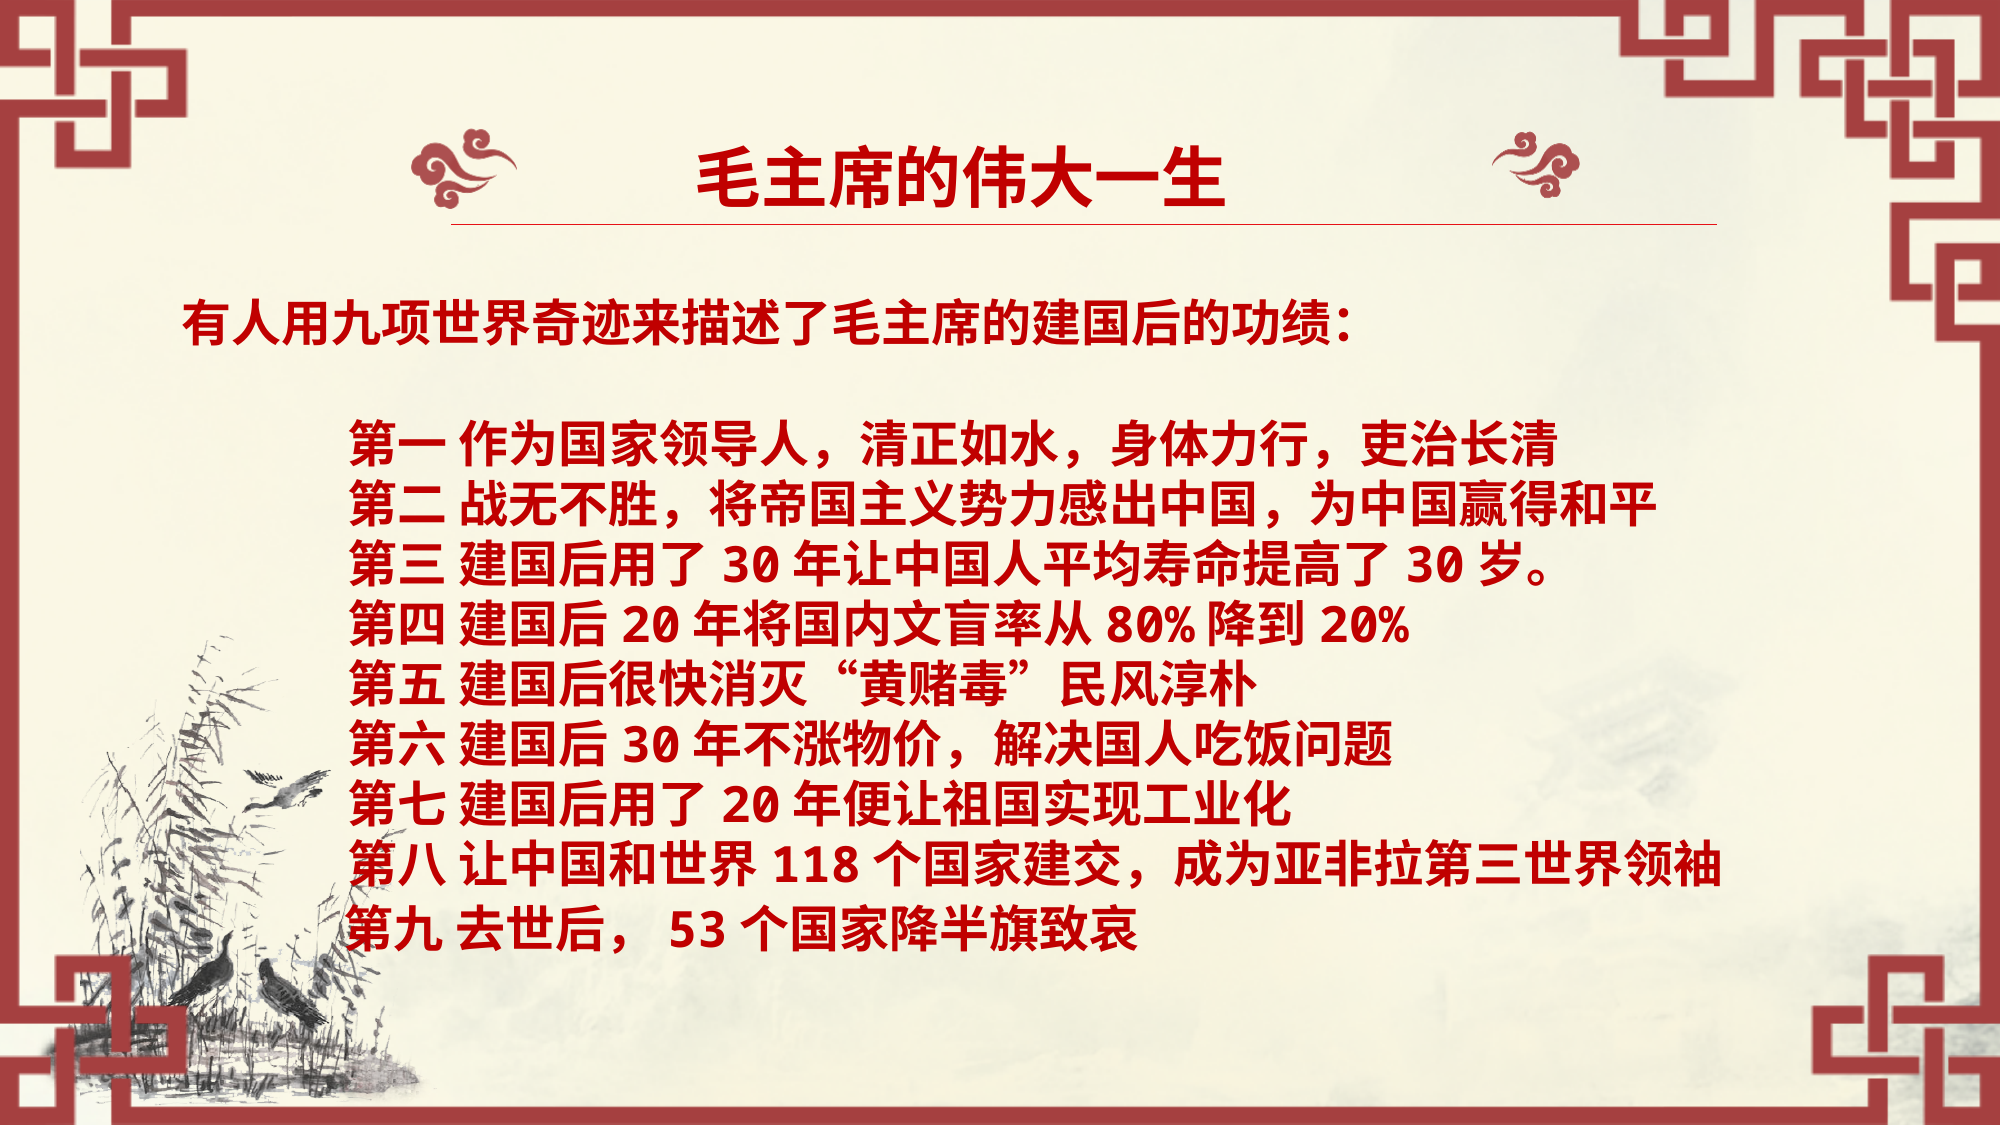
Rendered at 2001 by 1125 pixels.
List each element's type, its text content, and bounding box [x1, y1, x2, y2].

text_box 第九 去世后，53个国家降半旗致哀 [329, 889, 1154, 965]
text_box 毛主席的伟大一生 [89, 128, 1834, 224]
text_box 有人用九项世界奇迹来描述了毛主席的建国后的功绩： [166, 284, 1559, 360]
text_box 第一 作为国家领导人，清正如水，身体力行，吏治长清 第二 战无不胜，将帝国主义势力感出中国，为中国赢得和平 第三 建国后用了30年让中国人平均寿命提高了30岁。 第四 建国后20年将国内文盲率从80%降到20% 第五 建国后很快消灭“黄赌毒”民风淳朴 第六 建国后30年不涨物价，解决国人吃饭问题 第七 建国后用了20年便让祖国实现工业化 第八 让中国和世界118个国家建交，成为亚非拉第三世界领袖 [332, 404, 1862, 960]
